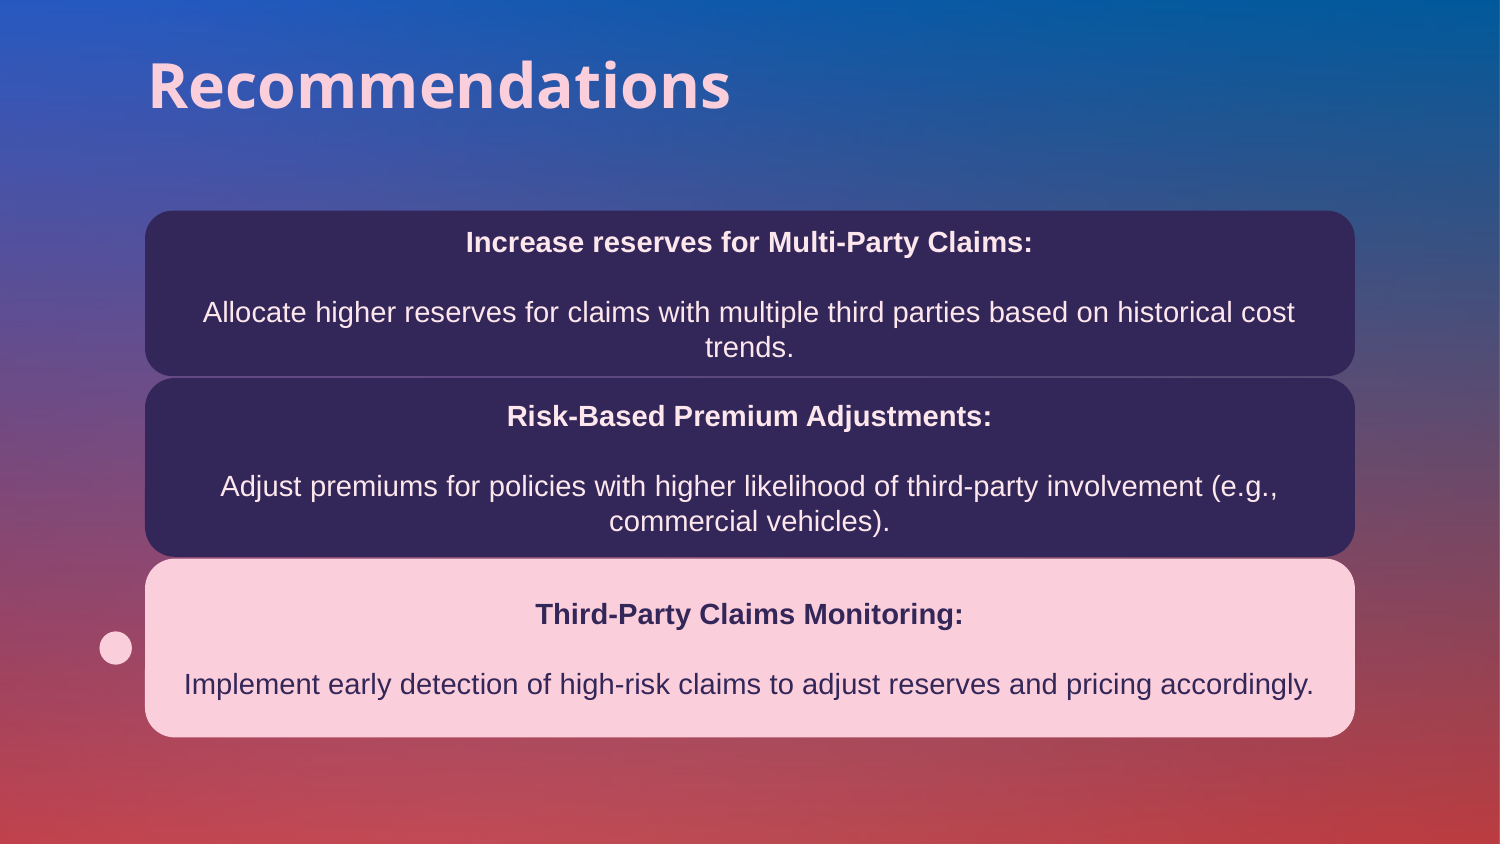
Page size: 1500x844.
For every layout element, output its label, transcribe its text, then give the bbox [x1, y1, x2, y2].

text_box Recommendations [131, 45, 1342, 211]
text_box Increase reserves for Multi-Party Claims: Allocate higher reserves for claims with multiple third parties based on historical cost trends. [142, 208, 1357, 377]
text_box Third-Party Claims Monitoring: Implement early detection of high-risk claims to adjust reserves and pricing accordingly. [142, 556, 1357, 740]
text_box [97, 629, 135, 667]
text_box Risk-Based Premium Adjustments: Adjust premiums for policies with higher likelihood of third-party involvement (e.g., commercial vehicles). [142, 375, 1357, 558]
